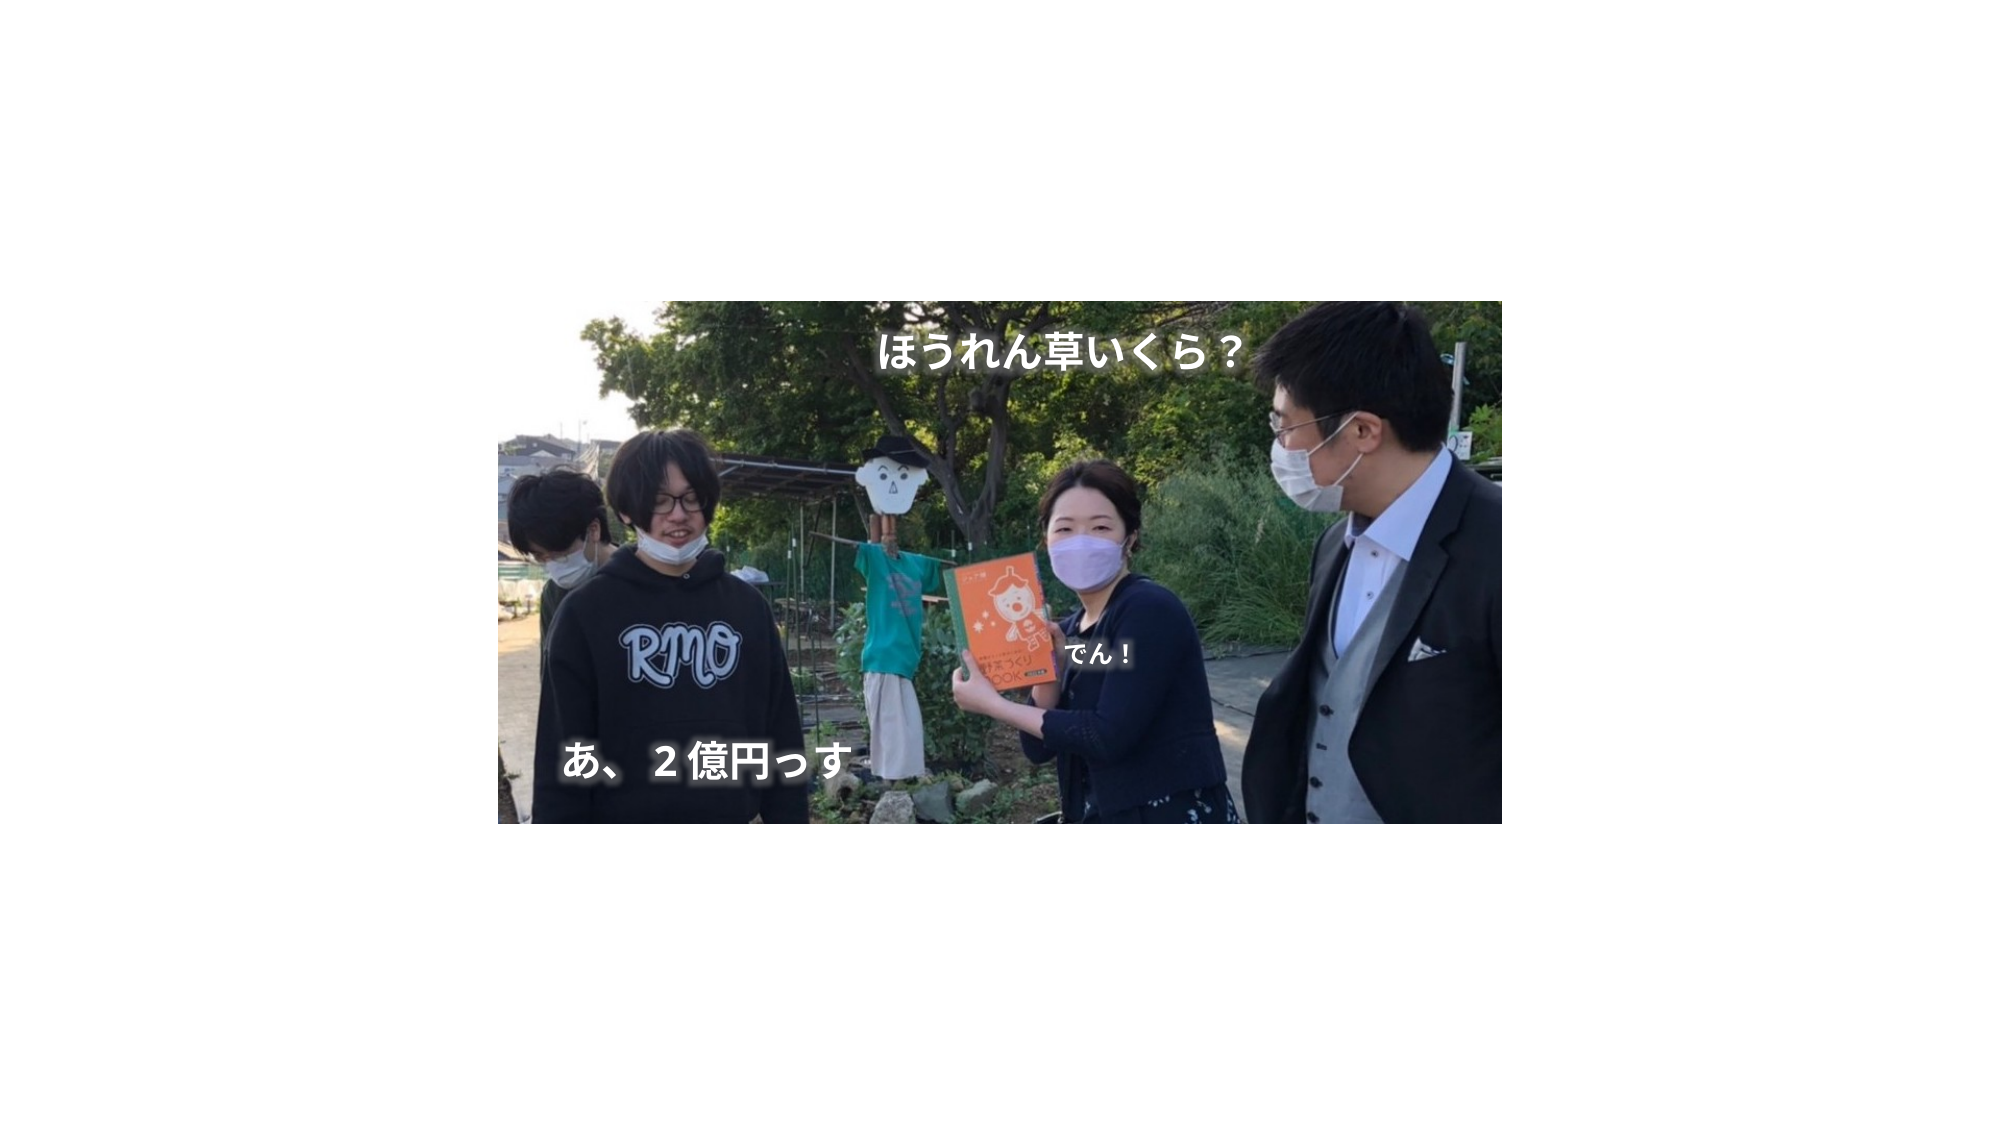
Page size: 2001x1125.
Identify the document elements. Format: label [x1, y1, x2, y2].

picture [498, 301, 1502, 824]
